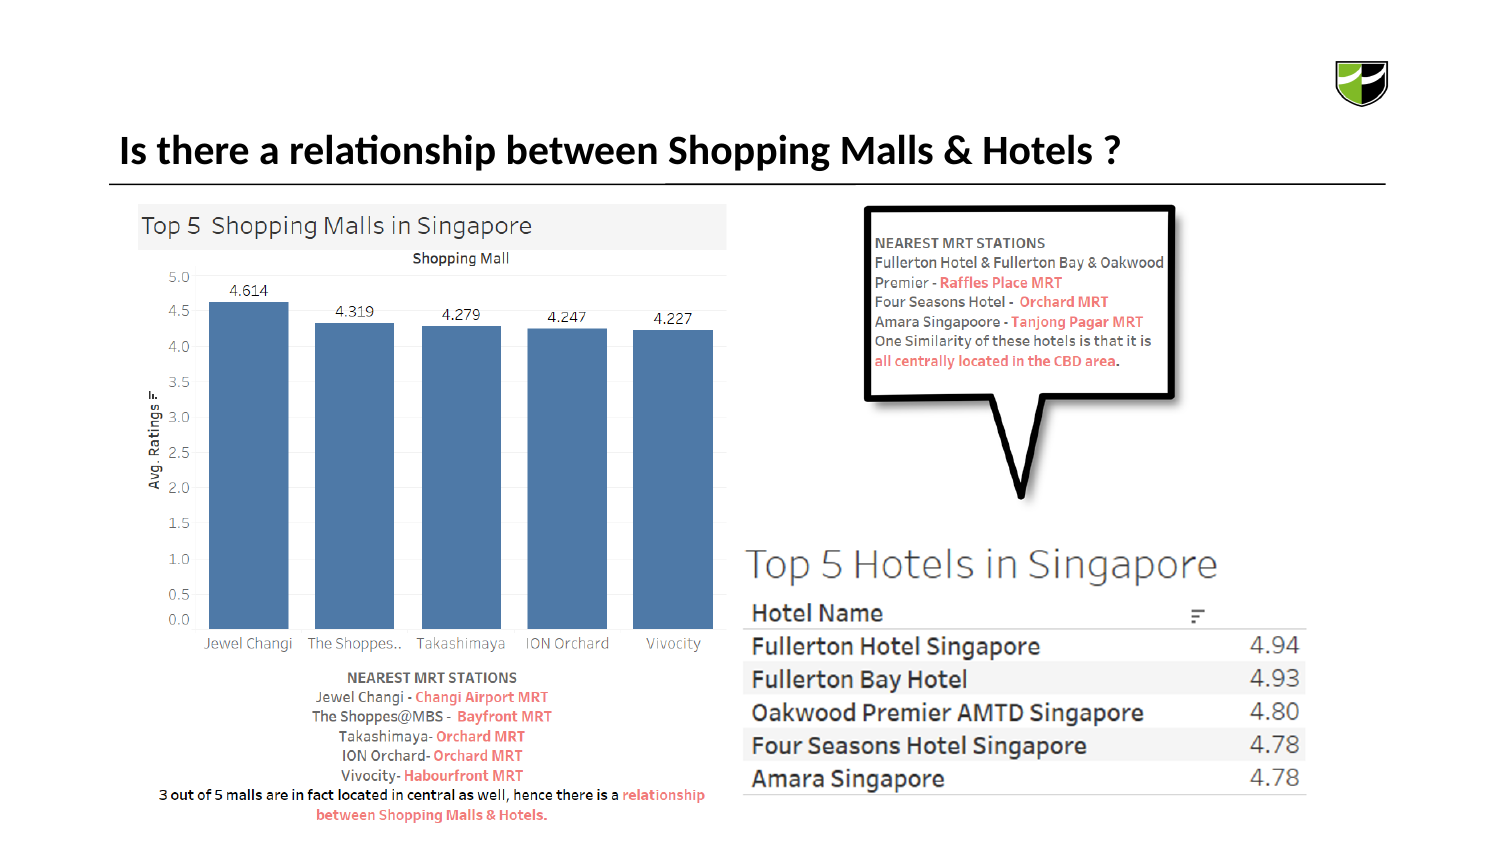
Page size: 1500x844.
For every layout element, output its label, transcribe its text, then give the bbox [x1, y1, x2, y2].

text_box Is there a relationship between Shopping Malls & Hotels ? [104, 100, 1330, 189]
picture [1335, 56, 1393, 107]
picture [128, 194, 1331, 834]
